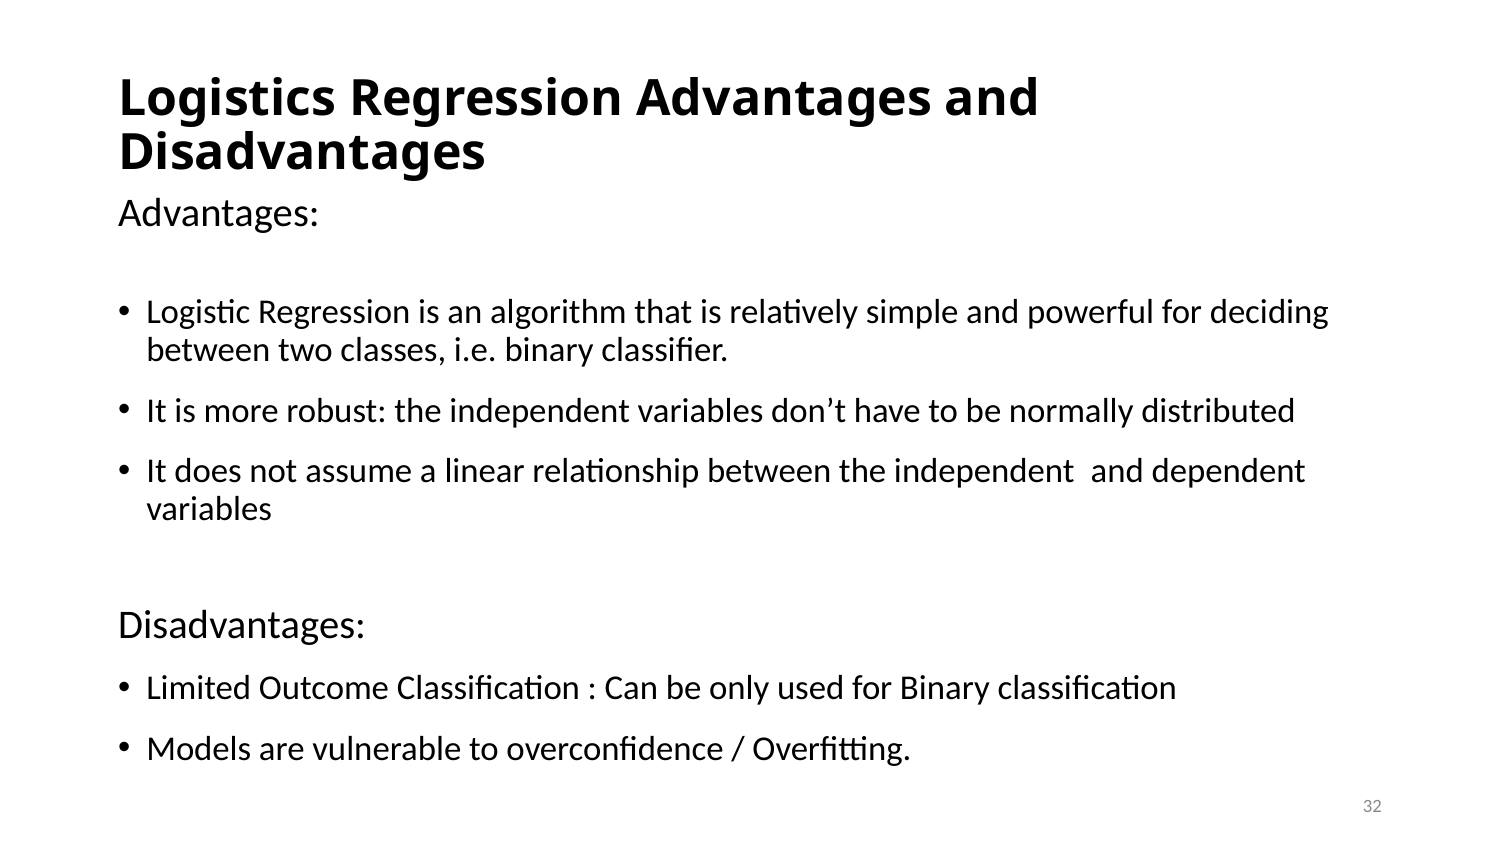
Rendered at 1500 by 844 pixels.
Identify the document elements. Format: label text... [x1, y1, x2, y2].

slide_number 32 [1059, 782, 1397, 827]
list Advantages: Logistic Regression is an algorithm that is relatively simple and powerful for deciding between two classes, i.e. binary classifier. It is more robust: the independent variables don’t have to be normally distributed It does not assume a linear relationship between the independent and dependent variables Disadvantages: Limited Outcome Classification : Can be only used for Binary classification Models are vulnerable to overconfidence / Overfitting. [103, 183, 1397, 783]
title Logistics Regression Advantages and Disadvantages [103, 44, 1397, 183]
